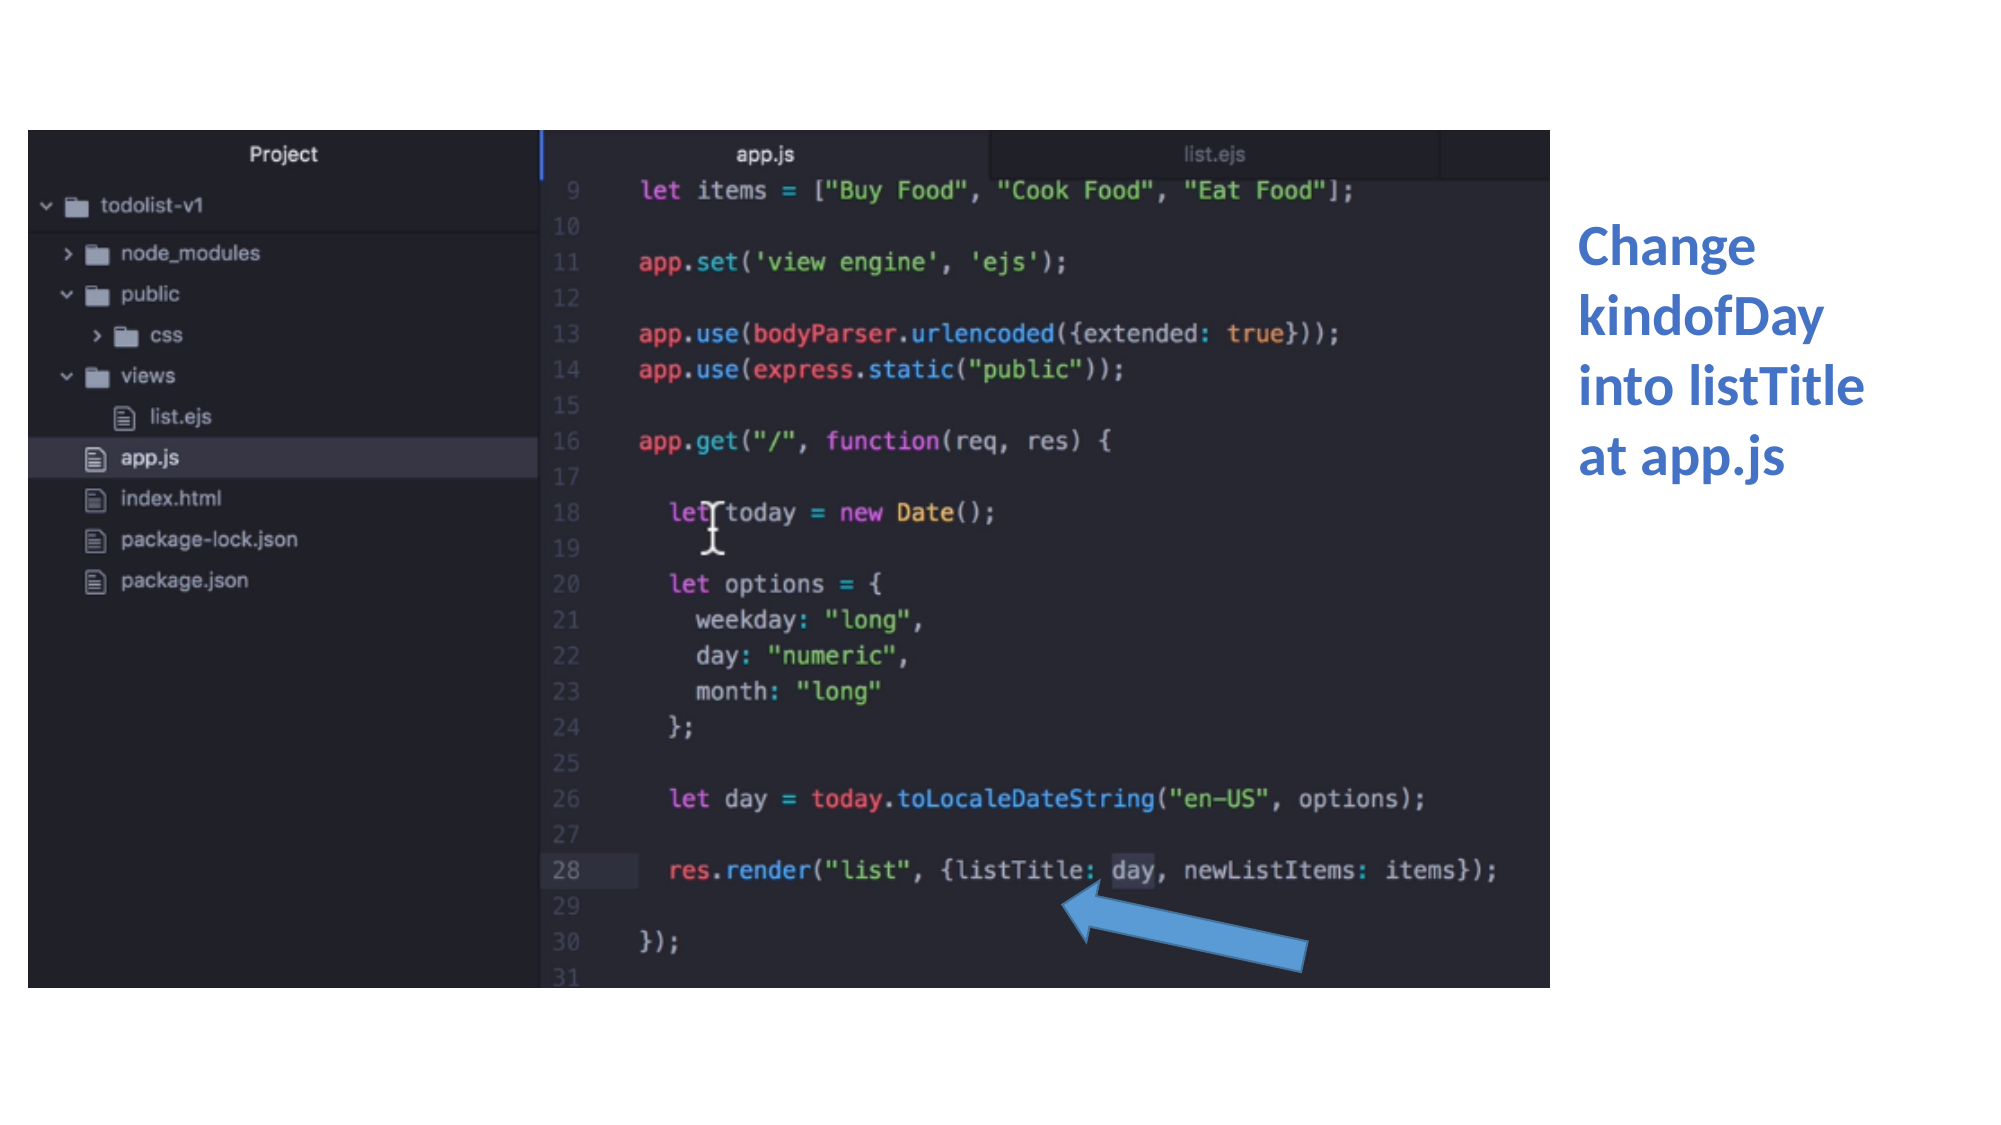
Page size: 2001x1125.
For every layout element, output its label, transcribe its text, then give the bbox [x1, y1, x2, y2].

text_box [27, 130, 1550, 988]
text_box Change kindofDay into listTitle at app.js [1564, 199, 1955, 495]
